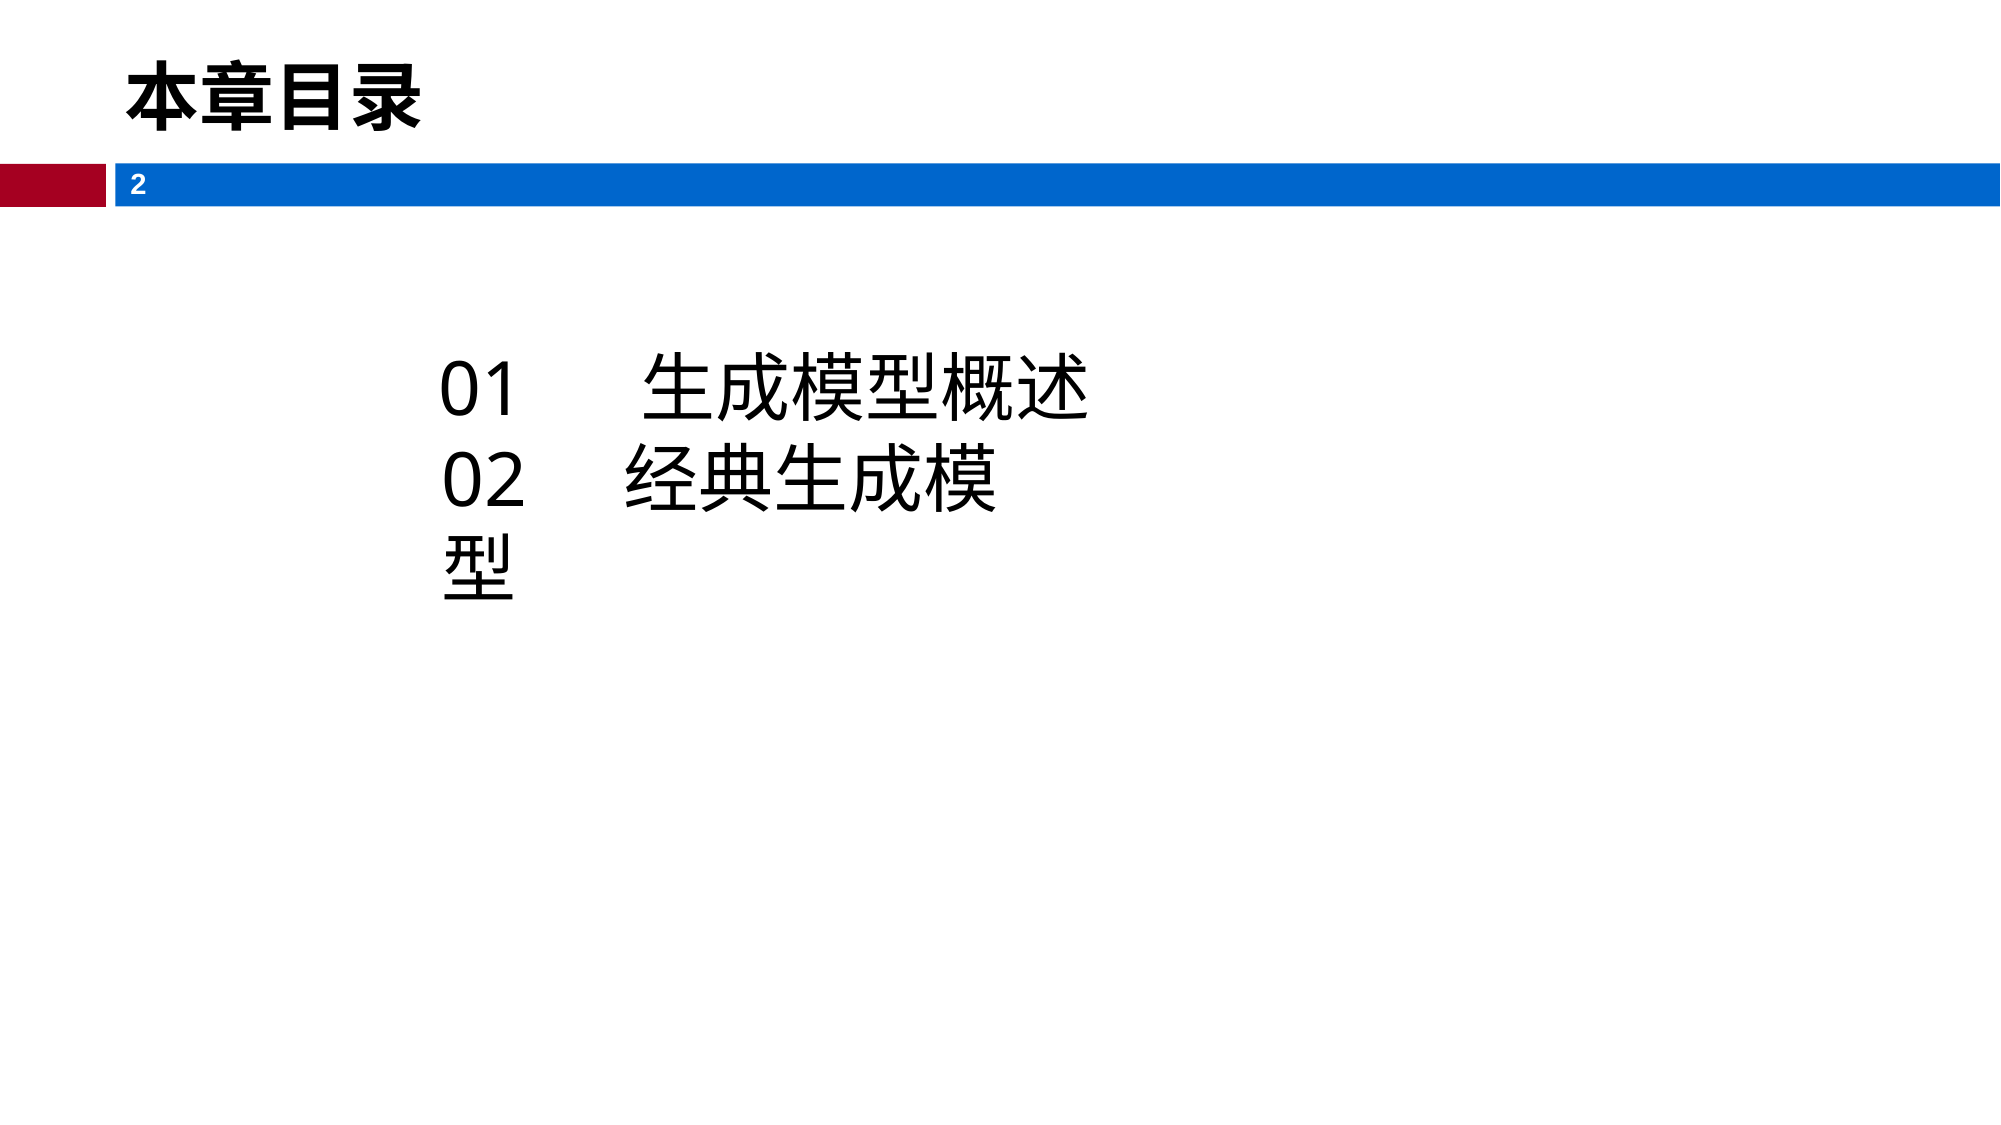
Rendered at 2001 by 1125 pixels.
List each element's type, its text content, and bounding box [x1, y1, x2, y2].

title 本章目录 [109, 38, 2000, 150]
text_box 01 生成模型概述 [438, 340, 1577, 431]
text_box 02 经典生成模型 [441, 431, 1061, 612]
